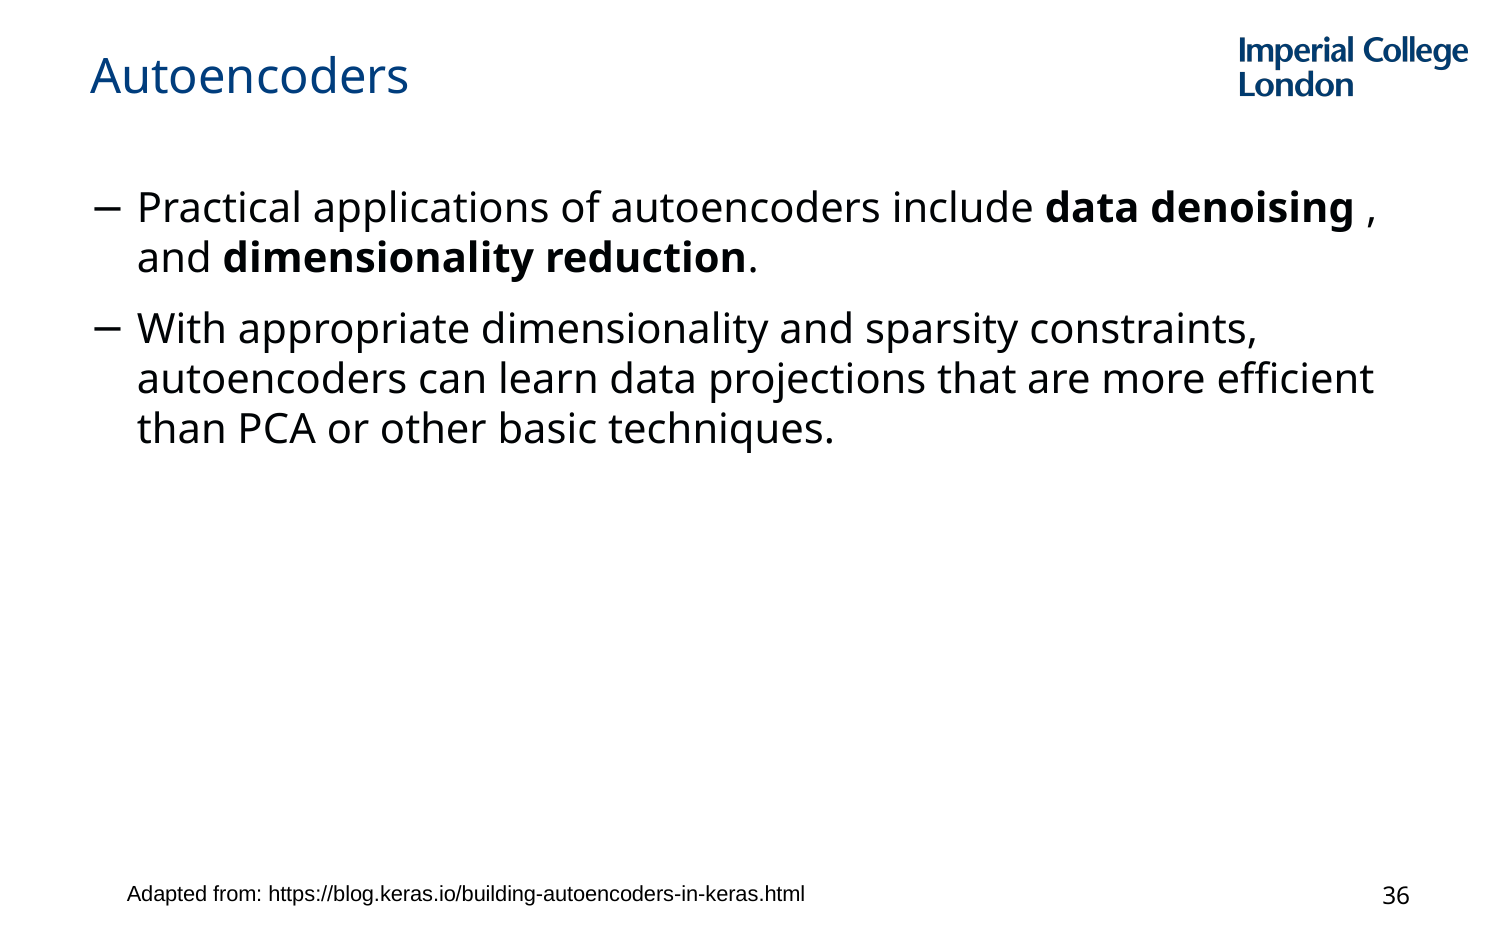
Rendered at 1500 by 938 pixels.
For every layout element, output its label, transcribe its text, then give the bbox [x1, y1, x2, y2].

list Practical applications of autoencoders include data denoising , and dimensionality reduction. With appropriate dimensionality and sparsity constraints, autoencoders can learn data projections that are more efficient than PCA or other basic techniques. [75, 173, 1425, 853]
title Autoencoders [75, 0, 1425, 153]
slide_number 36 [1074, 872, 1426, 920]
text_box Adapted from: https://blog.keras.io/building-autoencoders-in-keras.html [112, 872, 863, 914]
picture [1425, 18, 1486, 114]
